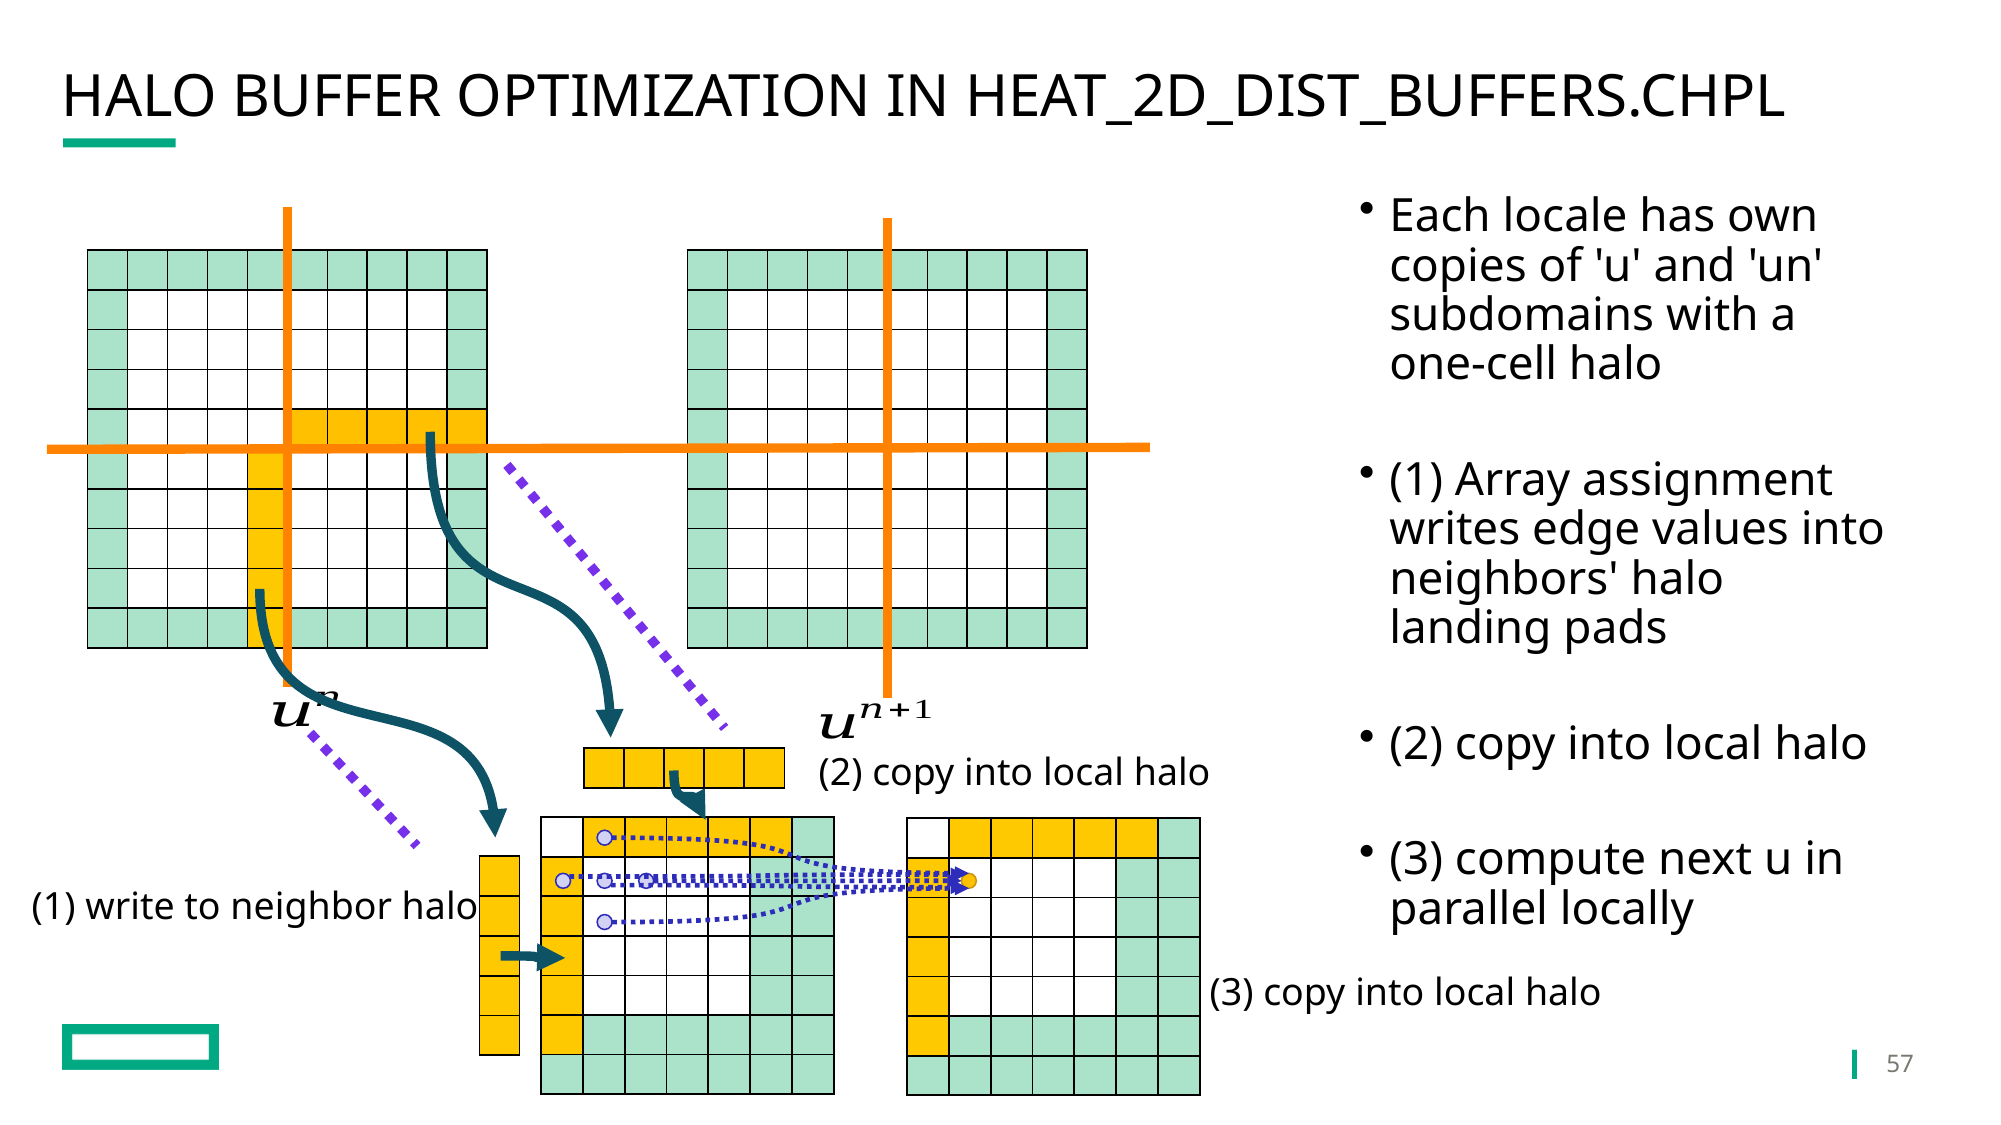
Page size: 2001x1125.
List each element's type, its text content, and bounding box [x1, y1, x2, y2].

table_header [208, 251, 247, 289]
table_cell [892, 453, 927, 488]
table_cell [542, 976, 555, 1014]
table_cell [808, 291, 847, 329]
table_cell [793, 1055, 833, 1093]
table_cell [88, 291, 127, 329]
table_cell [480, 1016, 519, 1054]
table_cell [968, 410, 1006, 443]
table_cell [848, 609, 883, 647]
table_cell [728, 330, 767, 369]
table_cell [248, 410, 283, 431]
picture [1852, 1043, 1857, 1079]
table_cell [728, 453, 767, 488]
table_cell [892, 529, 927, 568]
table_cell [728, 291, 767, 329]
table_cell [751, 1055, 791, 1093]
table_cell [584, 1031, 624, 1054]
table_cell [1048, 569, 1086, 607]
table_cell [1008, 370, 1046, 408]
list Each locale has own copies of 'u' and 'un' subdomains with a one-cell halo (1) Array assignment writes edge values into neighbors' halo landing pads (2) copy into local halo (3) compute next u in parallel locally [1340, 172, 1917, 893]
table_header [248, 251, 283, 289]
table_cell [626, 1055, 666, 1093]
table_cell [1008, 453, 1046, 488]
table_cell [751, 1031, 791, 1054]
table_cell [1008, 490, 1046, 528]
table_cell [328, 410, 366, 431]
table_cell [368, 330, 406, 369]
table_header [808, 251, 847, 289]
table_cell [768, 569, 807, 607]
table_cell [688, 291, 727, 329]
table_cell [928, 370, 966, 408]
table_cell [793, 1031, 833, 1054]
table_cell [88, 410, 127, 431]
table_cell [292, 291, 327, 329]
table_cell [808, 330, 847, 369]
table_cell [408, 410, 446, 431]
table_cell [768, 453, 807, 488]
table_cell [728, 490, 767, 528]
table_header [1048, 251, 1086, 289]
table_cell [1008, 410, 1046, 442]
table_cell [808, 529, 847, 568]
table_cell [542, 1055, 582, 1093]
table_cell [1159, 1031, 1199, 1055]
table_cell [168, 330, 207, 369]
table_cell [1033, 1057, 1073, 1094]
table_cell [1048, 529, 1086, 568]
table_cell [848, 410, 883, 443]
table_cell [892, 609, 927, 647]
table_cell [88, 370, 127, 408]
table_cell [1048, 330, 1086, 369]
table_cell [808, 609, 847, 647]
slide_number 57 [1837, 1033, 1950, 1094]
table_cell [992, 1031, 1032, 1055]
table_cell [168, 370, 207, 408]
table_cell [808, 410, 847, 443]
table_cell [928, 529, 966, 568]
table_cell [1075, 1031, 1115, 1055]
table_cell [128, 330, 167, 369]
table_cell [709, 1031, 749, 1054]
table_cell [892, 410, 927, 443]
table_cell [1117, 1031, 1157, 1055]
table_cell [1033, 1031, 1073, 1055]
table_cell [848, 330, 883, 369]
table_cell [892, 569, 927, 607]
table_cell [1117, 1057, 1157, 1094]
table_cell [808, 490, 847, 528]
table_cell [950, 1031, 990, 1055]
table_cell [448, 410, 486, 431]
table_cell [928, 453, 966, 488]
table_cell [968, 490, 1006, 528]
table_cell [928, 330, 966, 369]
table_cell [1048, 490, 1086, 528]
table_cell [728, 370, 767, 408]
table_cell [408, 370, 446, 408]
table_header [688, 251, 727, 289]
table_cell [1159, 1057, 1199, 1094]
table_cell [1048, 410, 1086, 442]
table_cell [208, 291, 247, 329]
table_cell [709, 1055, 749, 1093]
table_cell [128, 410, 167, 431]
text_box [611, 464, 725, 728]
table_header [368, 251, 406, 289]
table_cell [968, 291, 1006, 329]
table_cell [408, 291, 446, 329]
table_cell [768, 330, 807, 369]
table_header [328, 251, 366, 289]
table_cell [248, 330, 283, 369]
table_header [88, 251, 127, 289]
table_cell [1075, 1057, 1115, 1094]
table_cell [808, 370, 847, 408]
table_cell [1048, 370, 1086, 408]
table_cell [768, 370, 807, 408]
table_cell [892, 490, 927, 528]
table_header [1008, 251, 1046, 289]
table_cell [667, 1055, 707, 1093]
table_cell [728, 410, 767, 443]
table_cell [848, 291, 883, 329]
table_cell [928, 410, 966, 443]
table_cell [584, 1055, 624, 1093]
title Halo Buffer Optimization in Heat_2D_DIST_Buffers.chpl [42, 60, 1927, 135]
table_header [128, 251, 167, 289]
table_header [928, 251, 966, 289]
table_cell [480, 944, 519, 975]
table_cell [688, 453, 727, 488]
table_header [448, 251, 486, 289]
table_cell [768, 291, 807, 329]
table_cell [928, 569, 966, 607]
table_cell [928, 490, 966, 528]
table_cell [968, 330, 1006, 369]
table_cell [928, 609, 966, 647]
table_cell [968, 609, 1006, 647]
table_cell [626, 1031, 666, 1054]
table_cell [848, 453, 883, 488]
table_cell [768, 609, 807, 647]
table_cell [808, 453, 847, 488]
table_cell [688, 330, 727, 369]
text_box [500, 737, 1196, 958]
table_header [968, 251, 1006, 289]
table_cell [542, 964, 555, 975]
table_header [408, 251, 446, 289]
table_cell [1008, 330, 1046, 369]
table_cell [128, 291, 167, 329]
table_cell [208, 410, 247, 431]
table_cell [292, 410, 327, 431]
table_cell [908, 1031, 948, 1055]
table_cell [328, 291, 366, 329]
table_cell [542, 1016, 582, 1054]
table_cell [667, 1031, 707, 1054]
table_cell [1048, 291, 1086, 329]
table_cell [208, 330, 247, 369]
table_cell [168, 410, 207, 431]
table_cell [368, 370, 406, 408]
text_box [555, 830, 1587, 1031]
table_cell [248, 370, 283, 408]
table_header [848, 251, 883, 289]
table_cell [208, 370, 247, 408]
table_cell [1048, 453, 1086, 488]
table_cell [128, 370, 167, 408]
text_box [53, 431, 611, 944]
table_cell [1008, 569, 1046, 607]
table_cell [328, 370, 366, 408]
table_cell [292, 370, 327, 408]
table_cell [968, 569, 1006, 607]
table_cell [848, 490, 883, 528]
table_cell [368, 410, 406, 431]
table_cell [292, 330, 327, 369]
table_cell [448, 370, 486, 408]
table_header [728, 251, 767, 289]
table_cell [950, 1057, 990, 1094]
table_header [892, 251, 927, 289]
table_cell [688, 410, 727, 443]
table_cell [688, 370, 727, 408]
table_cell [448, 291, 486, 329]
table_cell [968, 529, 1006, 568]
table_cell [728, 569, 767, 607]
table_cell [728, 529, 767, 568]
table_cell [168, 291, 207, 329]
table_cell [1048, 609, 1086, 647]
table_header [168, 251, 207, 289]
table_header [768, 251, 807, 289]
table_cell [448, 330, 486, 369]
table_cell [88, 330, 127, 369]
table_cell [408, 330, 446, 369]
table_cell [768, 529, 807, 568]
table_cell [248, 291, 283, 329]
table_cell [728, 609, 767, 647]
table_header [292, 251, 327, 289]
table_cell [992, 1057, 1032, 1094]
table_cell [1008, 609, 1046, 647]
table_cell [848, 569, 883, 607]
table_cell [928, 291, 966, 329]
picture [62, 1024, 219, 1070]
table_cell [480, 977, 519, 1015]
table_cell [968, 453, 1006, 488]
table_cell [808, 569, 847, 607]
table_cell [768, 410, 807, 443]
table_cell [1008, 291, 1046, 329]
table_cell [328, 330, 366, 369]
table_cell [1008, 529, 1046, 568]
table_cell [968, 370, 1006, 408]
table_cell [892, 330, 927, 369]
table_cell [768, 490, 807, 528]
table_cell [892, 291, 927, 329]
table_cell [848, 370, 883, 408]
table_cell [908, 1057, 948, 1094]
table_cell [368, 291, 406, 329]
table_cell [892, 370, 927, 408]
table_cell [848, 529, 883, 568]
